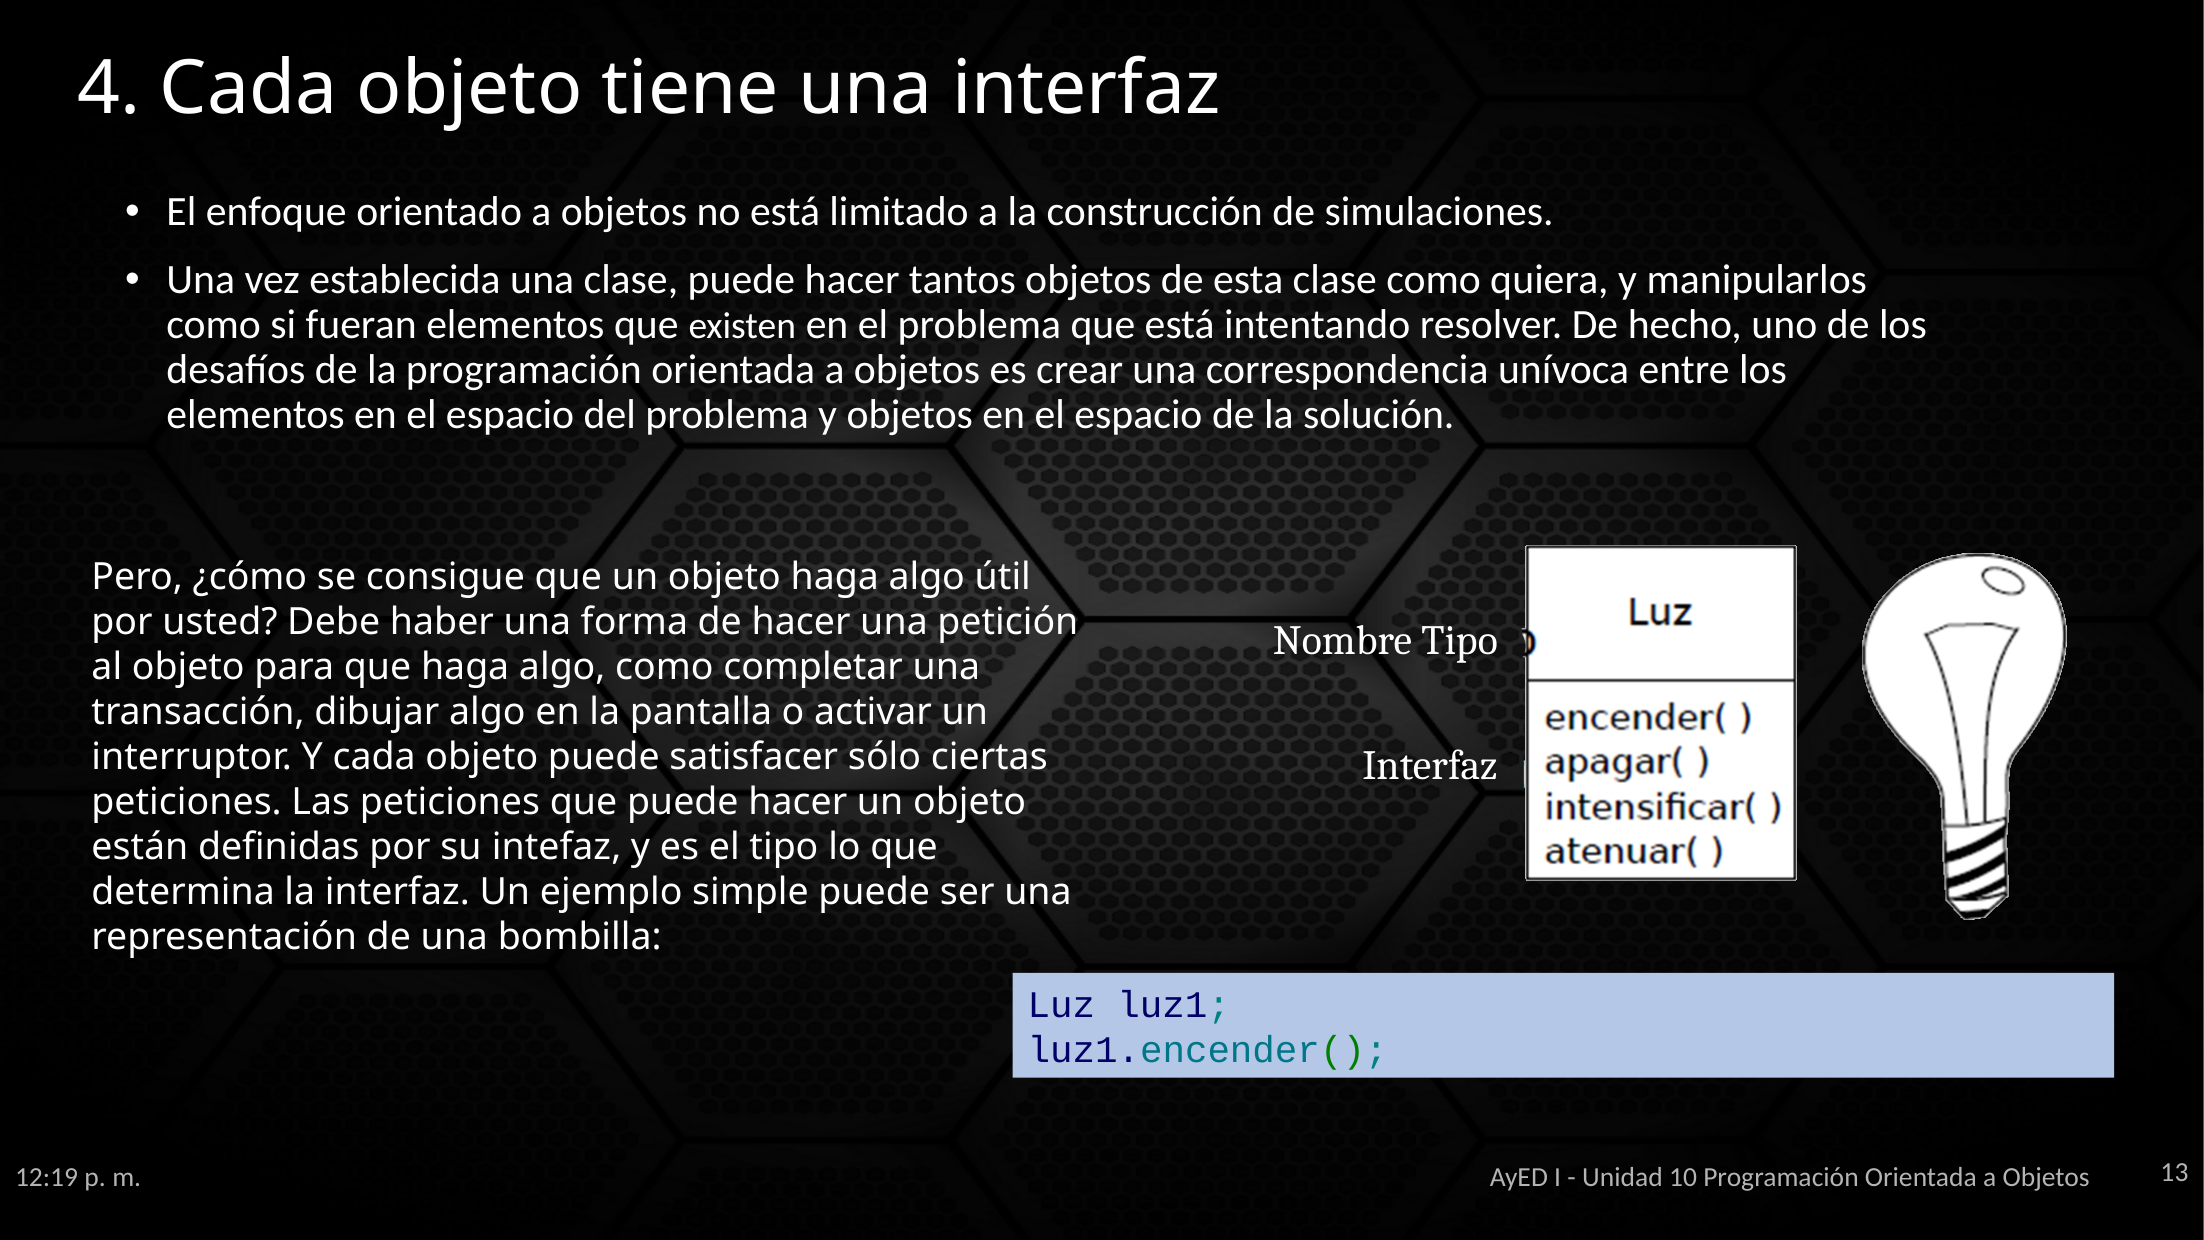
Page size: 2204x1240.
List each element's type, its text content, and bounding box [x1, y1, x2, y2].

text_box Nombre Tipo Interfaz [1172, 604, 1512, 796]
text_box Pero, ¿cómo se consigue que un objeto haga algo útil por usted? Debe haber una forma de hacer una petición al objeto para que haga algo, como completar una transacción, dibujar algo en la pantalla o activar un interruptor. Y cada objeto puede satisfacer sólo ciertas peticiones. Las peticiones que puede hacer un objeto están definidas por su intefaz, y es el tipo lo que determina la interfaz. Un ejemplo simple puede ser una representación de una bombilla: [76, 544, 1113, 964]
title 4. Cada objeto tiene una interfaz [62, 0, 1963, 209]
footer AyED I - Unidad 10 Programación Orientada a Objetos [1376, 1152, 2078, 1199]
list El enfoque orientado a objetos no está limitado a la construcción de simulaciones. Una vez establecida una clase, puede hacer tantos objetos de esta clase como quiera, y manipularlos como si fueran elementos que existen en el problema que está intentando resolver. De hecho, uno de los desafíos de la programación orientada a objetos es crear una correspondencia unívoca entre los elementos en el espacio del problema y objetos en el espacio de la solución. [110, 182, 1976, 512]
picture [0, 0, 2204, 1240]
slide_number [0, 1152, 507, 1199]
text_box Luz luz1; luz1.encender(); [1012, 972, 2115, 1078]
slide_number 13 [2078, 1143, 2204, 1199]
